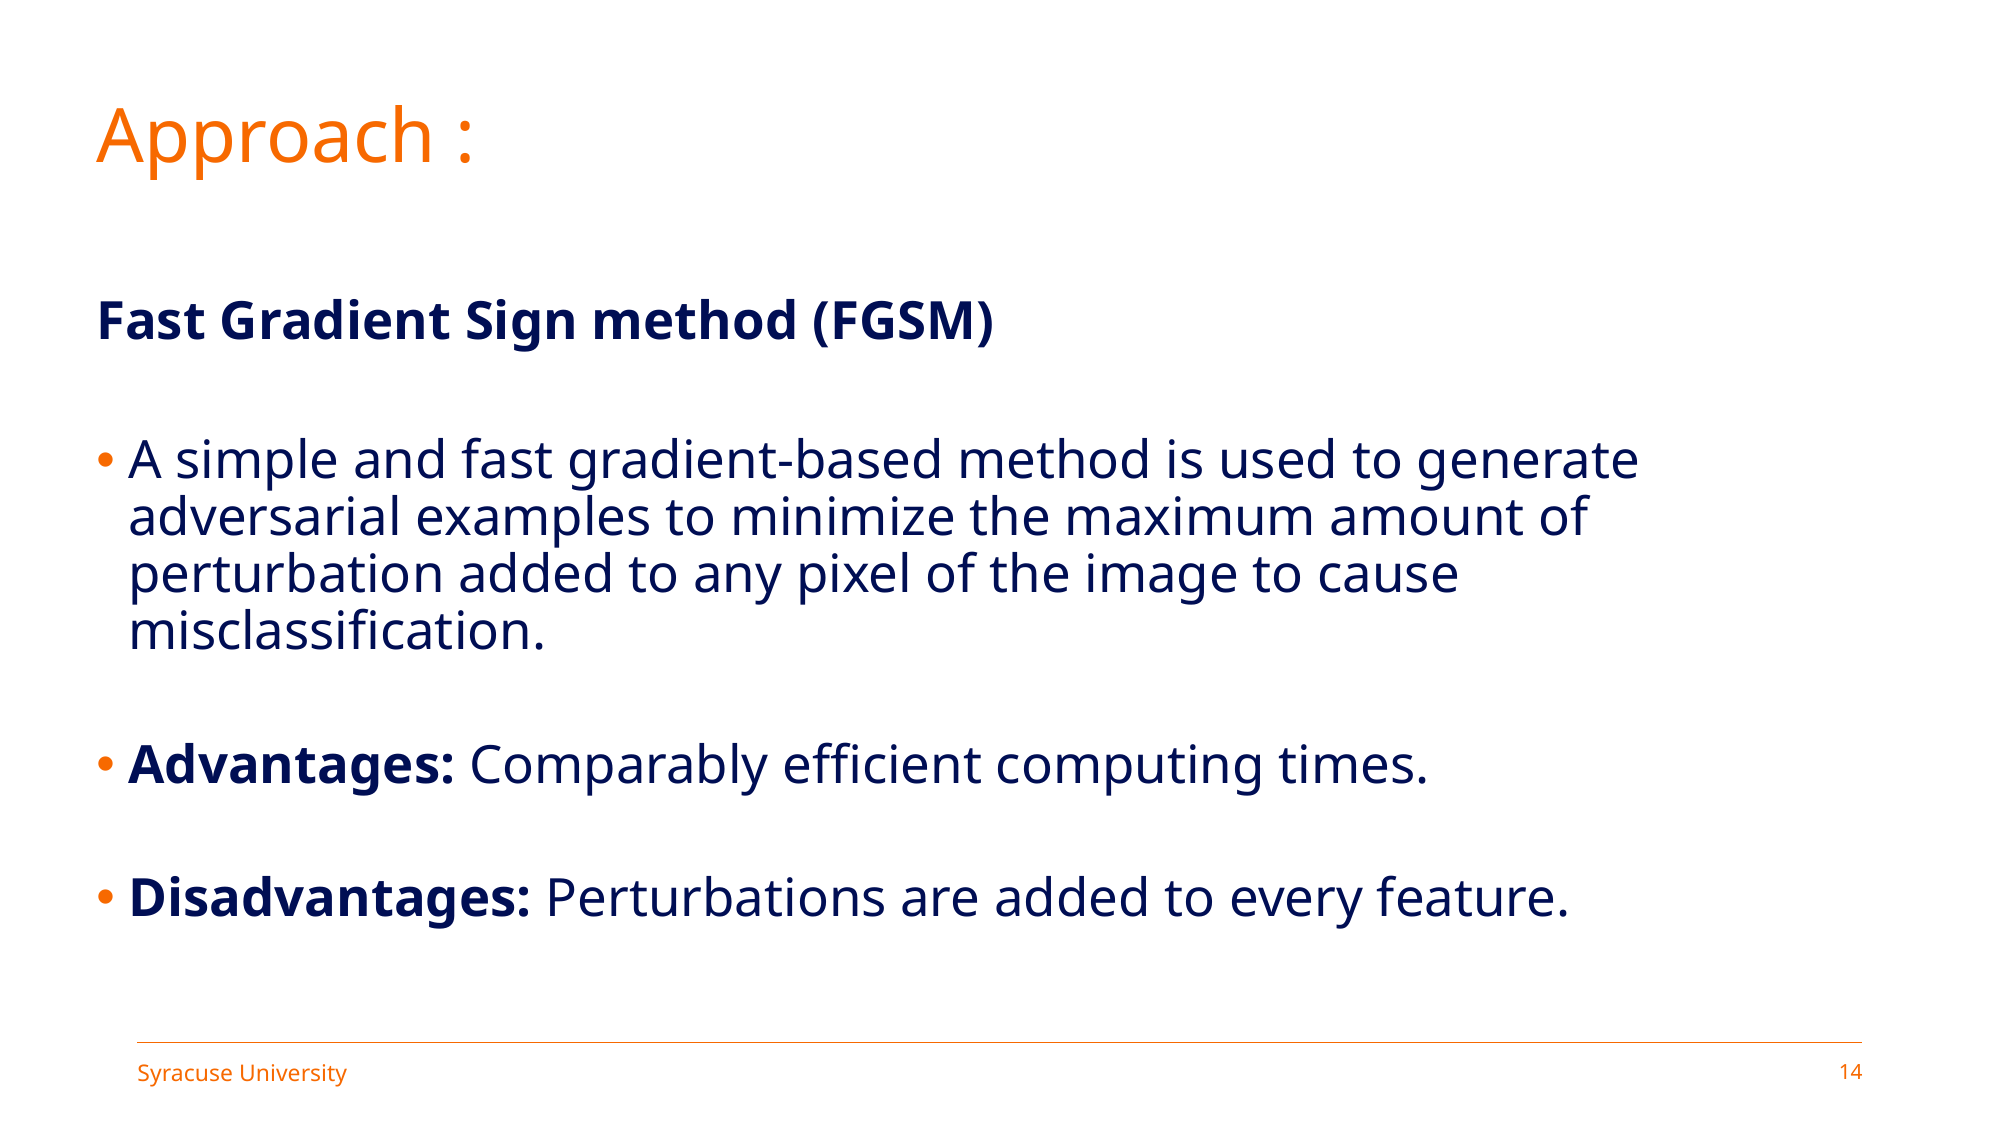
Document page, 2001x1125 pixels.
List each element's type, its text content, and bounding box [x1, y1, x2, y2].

title Approach : [96, 29, 1822, 248]
list Fast Gradient Sign method (FGSM) A simple and fast gradient-based method is used to generate adversarial examples to minimize the maximum amount of perturbation added to any pixel of the image to cause misclassification. Advantages: Comparably efficient computing times. Disadvantages: Perturbations are added to every feature. [96, 248, 1822, 944]
